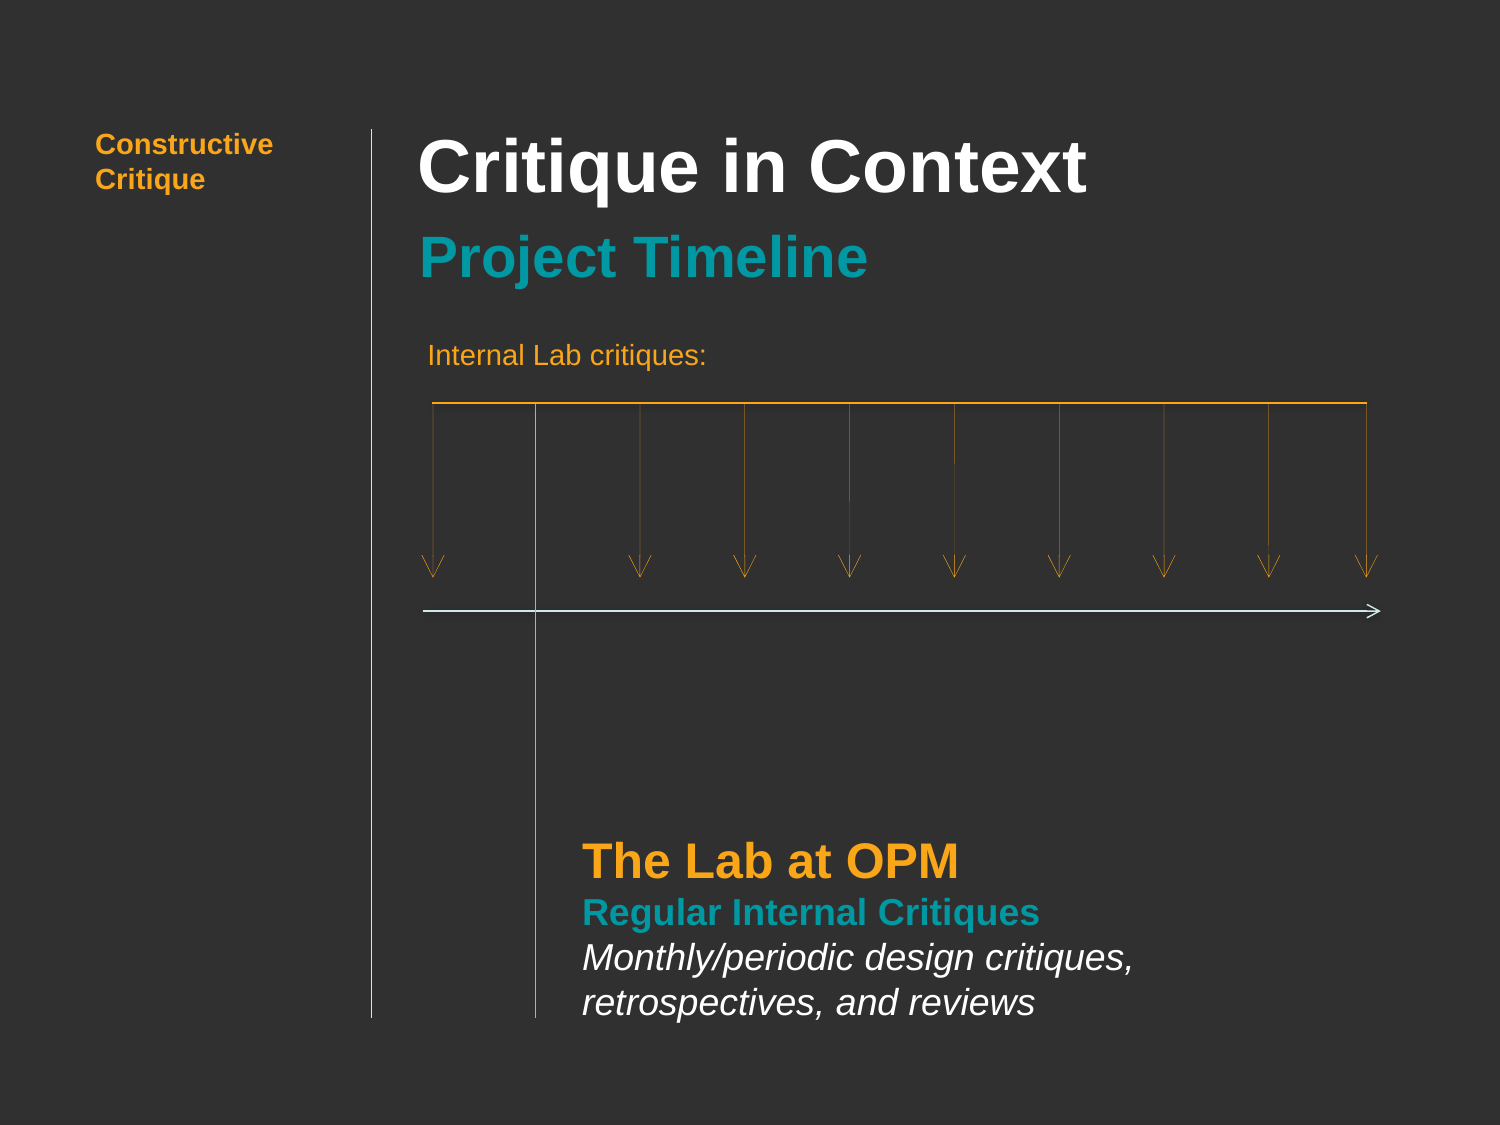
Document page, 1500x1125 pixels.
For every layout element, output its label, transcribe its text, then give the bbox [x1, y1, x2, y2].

text_box [1257, 412, 1281, 578]
text_box [942, 412, 966, 578]
text_box Project Timeline [412, 211, 889, 297]
text_box [733, 412, 757, 578]
text_box [1047, 412, 1071, 578]
text_box [628, 412, 652, 578]
title Critique in Context [402, 101, 1330, 229]
text_box [1354, 411, 1378, 578]
text_box [421, 411, 445, 578]
text_box Constructive Critique [80, 109, 350, 210]
text_box [838, 412, 861, 578]
text_box The Lab at OPM Regular Internal Critiques Monthly/periodic design critiques, retrospectives, and reviews [567, 813, 1500, 1038]
text_box Internal Lab critiques: [412, 321, 729, 387]
text_box [1152, 412, 1176, 578]
